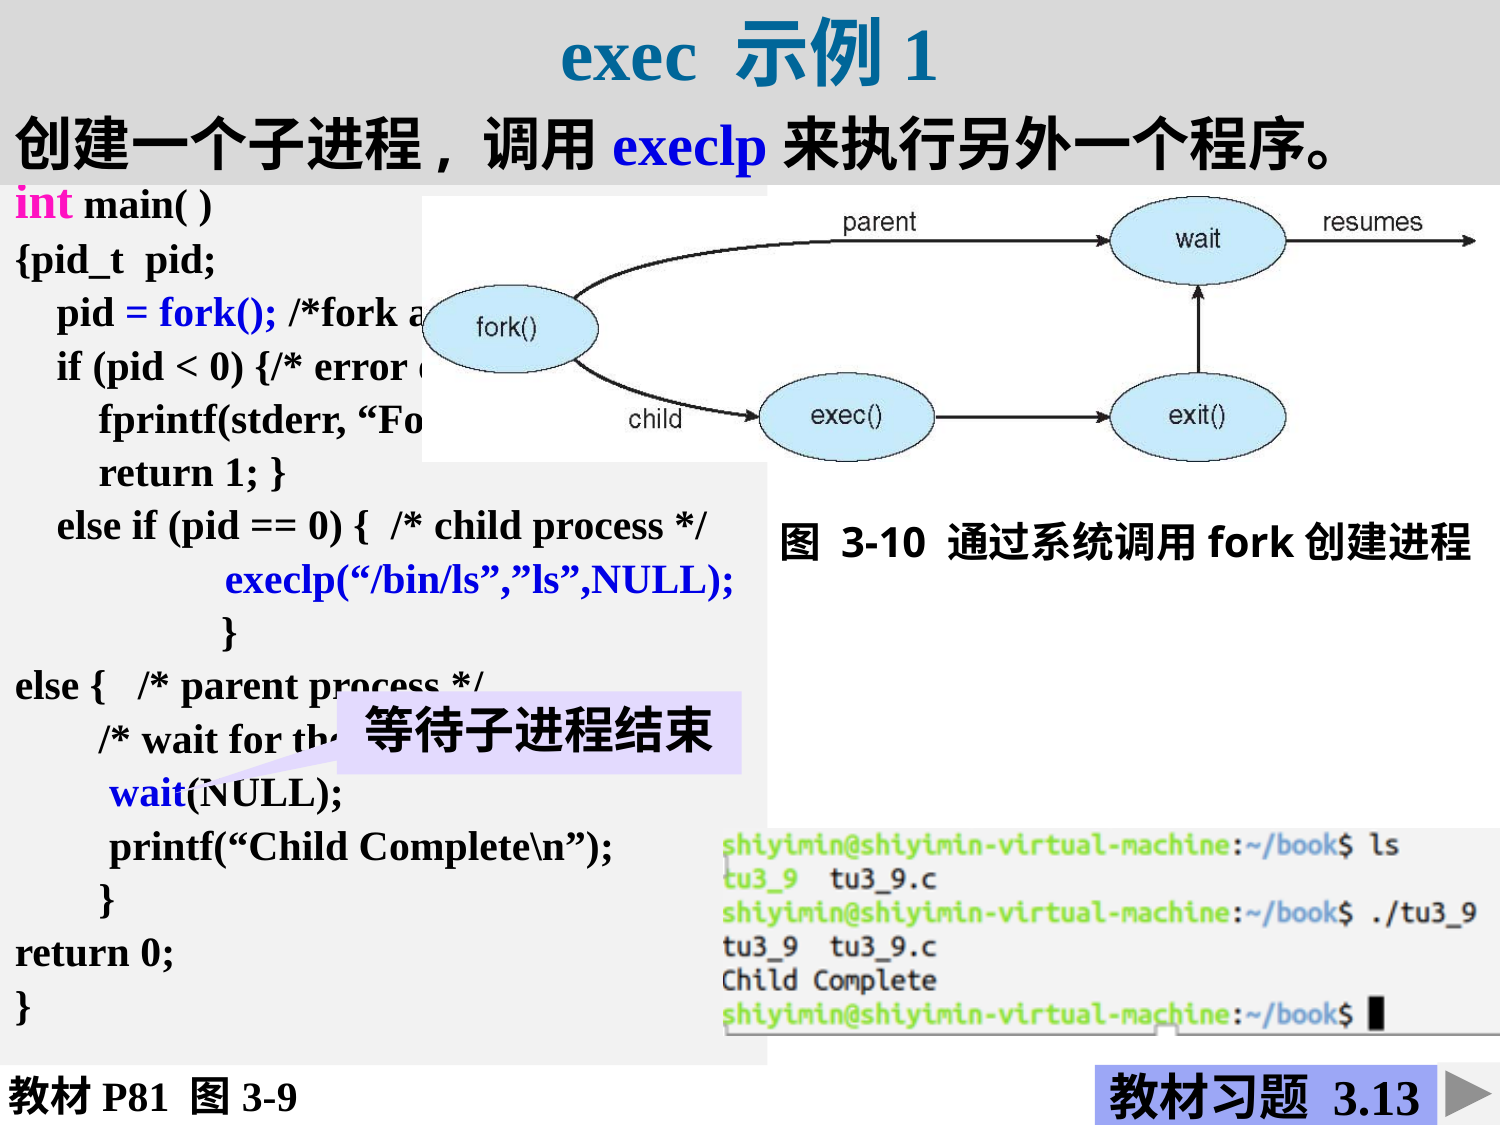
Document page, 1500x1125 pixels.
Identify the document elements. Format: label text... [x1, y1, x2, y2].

text_box …… int main( ) {pid_t pid; pid = fork(); /*fork a child process*/ if (pid < 0) {/* error occurred */ fprintf(stderr, “Fork Failed”); return 1; } else if (pid == 0) { /* child process */ execlp(“/bin/ls”,”ls”,NULL); } else { /* parent process */ /* wait for the child to complete */ wait(NULL); printf(“Child Complete\n”); } return 0; } [0, 185, 768, 1066]
text_box [1437, 1062, 1500, 1125]
text_box 教材习题 3.13 [1094, 1064, 1438, 1125]
text_box 等待子进程结束 [174, 691, 742, 794]
text_box exec 示例1 创建一个子进程, 调用execlp来执行另外一个程序。 [0, 0, 1500, 185]
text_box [422, 196, 1500, 575]
text_box 教材P81 图3-9 [0, 1062, 313, 1125]
picture [722, 828, 1500, 1036]
